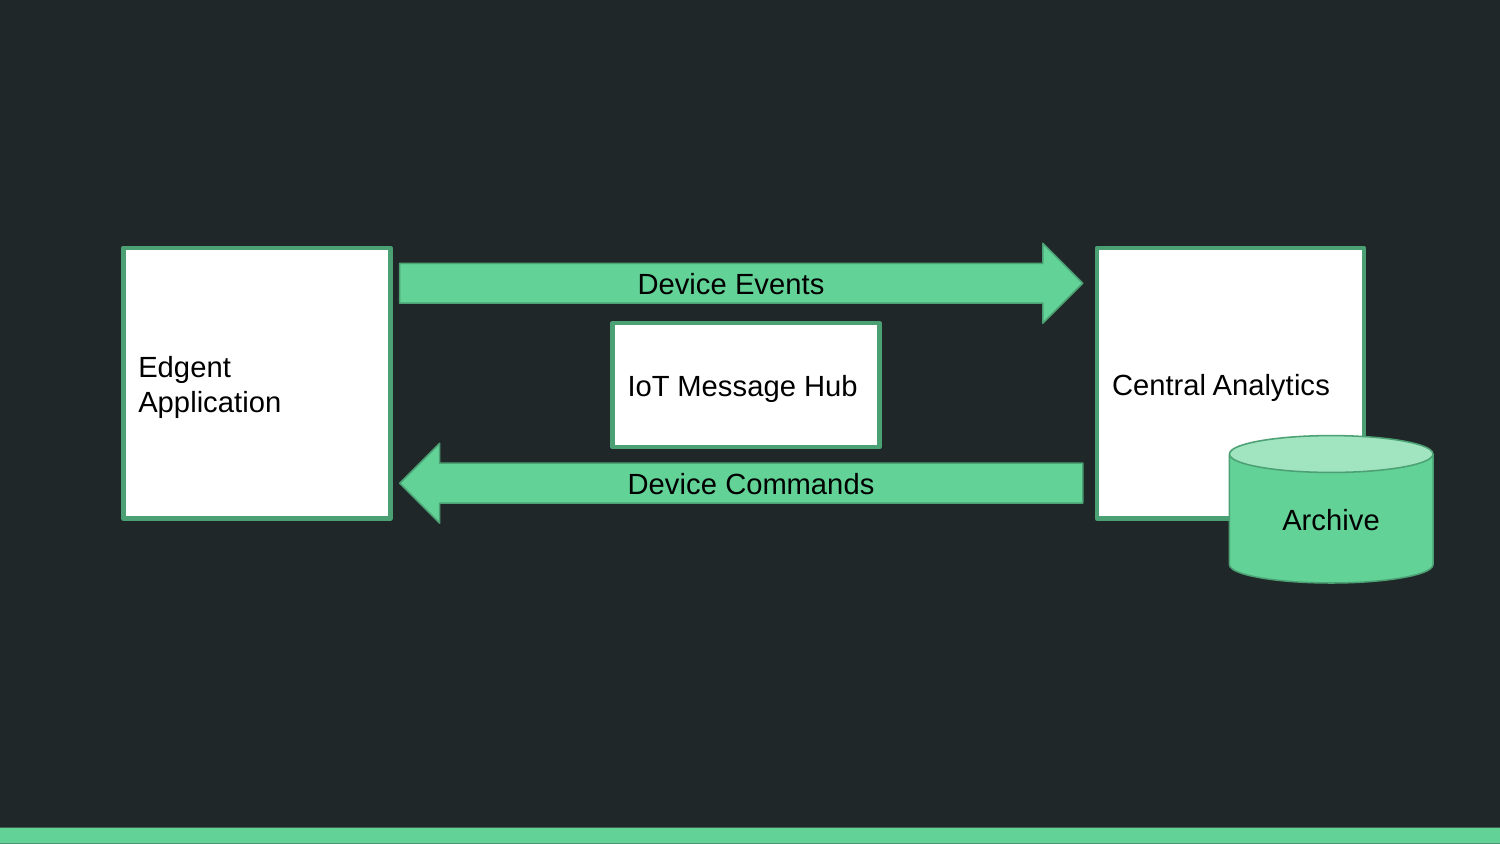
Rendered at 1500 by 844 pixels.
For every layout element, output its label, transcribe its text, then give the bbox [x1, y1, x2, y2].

text_box Archive [1229, 435, 1434, 583]
text_box Central Analytics [1097, 247, 1364, 519]
text_box Edgent Application [123, 247, 391, 519]
text_box Device Events [399, 243, 1083, 324]
text_box Device Commands [399, 443, 1083, 524]
text_box IoT Message Hub [612, 323, 880, 447]
